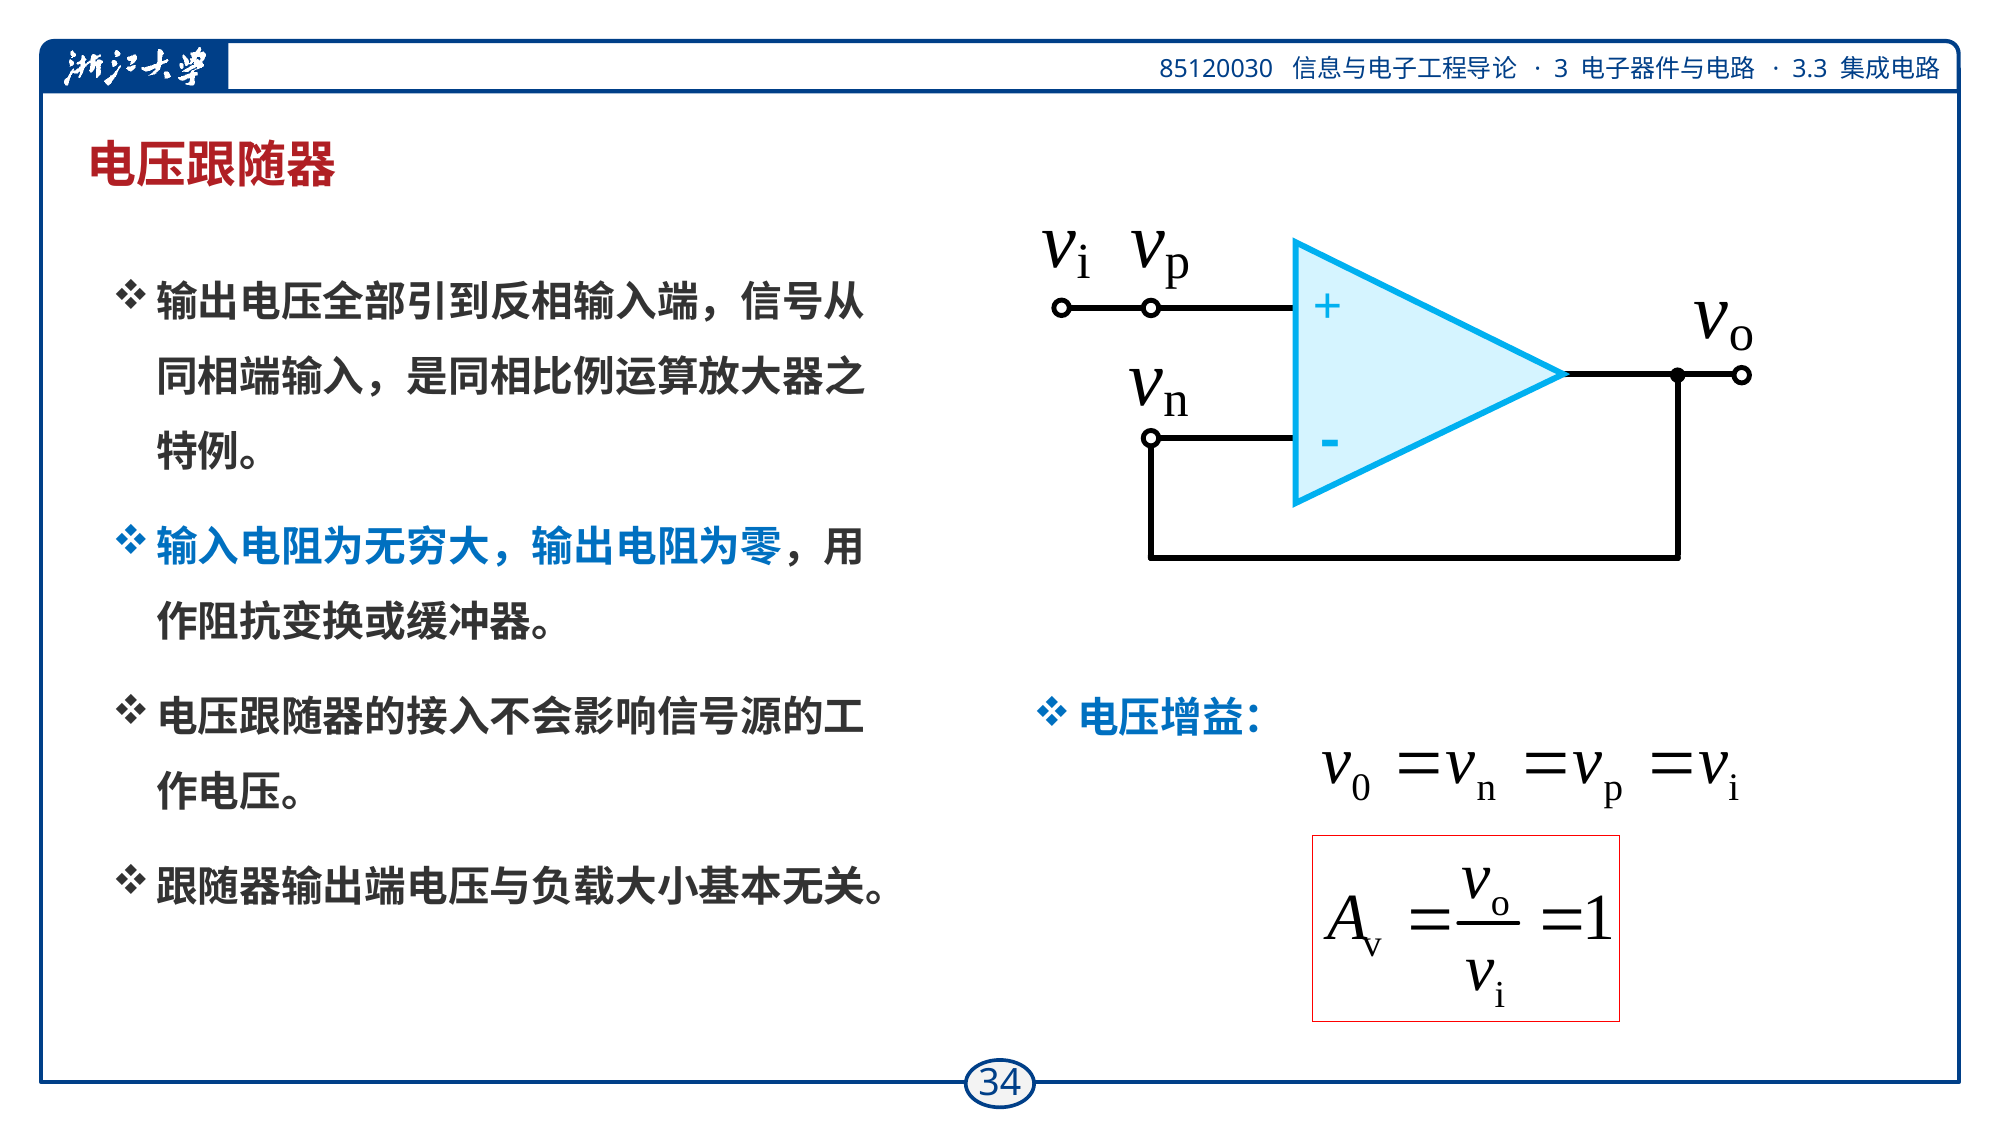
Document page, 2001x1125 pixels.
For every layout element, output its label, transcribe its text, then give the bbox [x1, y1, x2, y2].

list 输出电压全部引到反相输入端，信号从同相端输入，是同相比例运算放大器之特例。 输入电阻为无穷大，输出电阻为零，用作阻抗变换或缓冲器。 电压跟随器的接入不会影响信号源的工作电压。 跟随器输出端电压与负载大小基本无关。 [97, 242, 906, 1000]
picture [55, 39, 215, 91]
picture [999, 174, 1782, 563]
text_box 电压增益： [1018, 658, 1301, 749]
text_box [1311, 835, 1620, 1022]
title 电压跟随器 [72, 125, 1926, 198]
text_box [1311, 715, 1752, 824]
